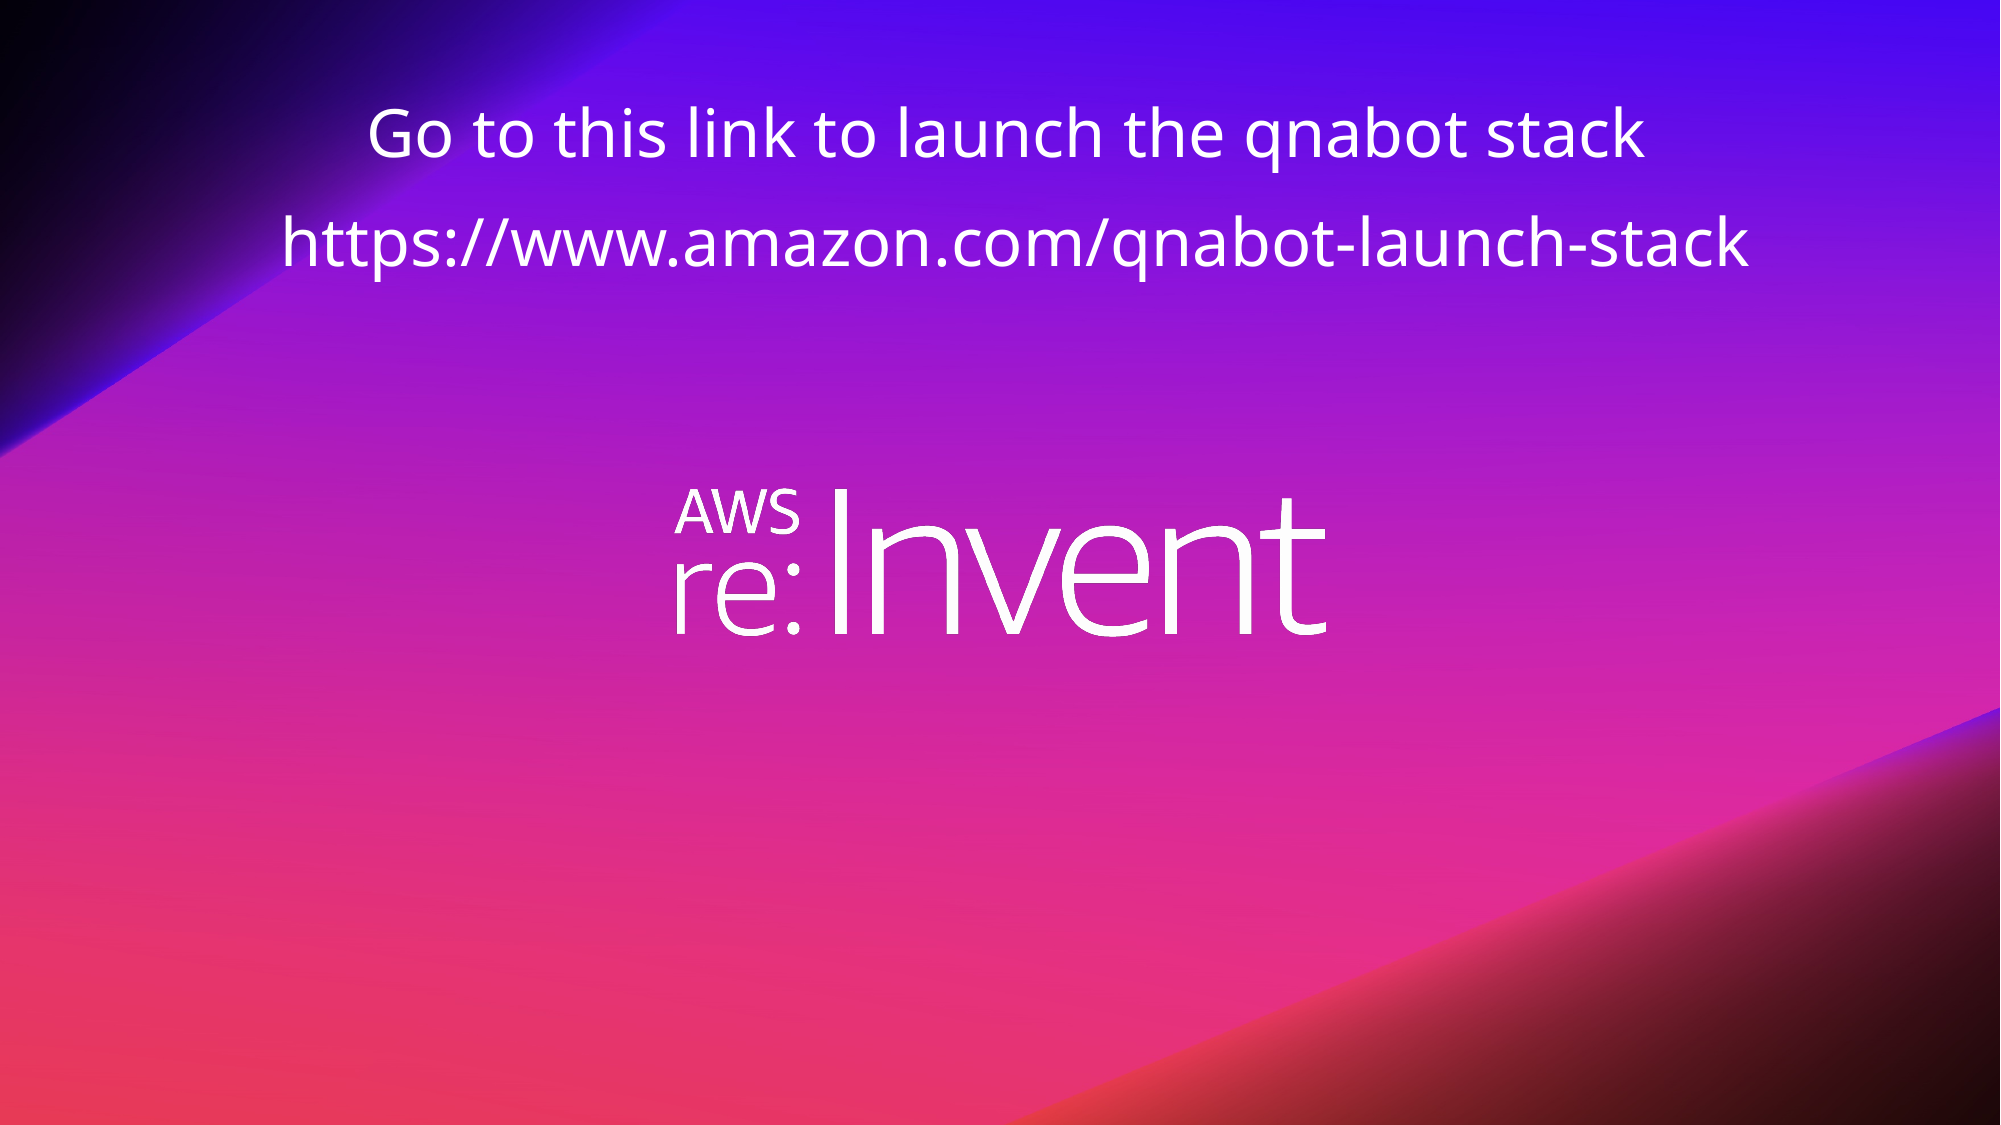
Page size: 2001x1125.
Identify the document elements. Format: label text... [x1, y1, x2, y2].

text_box Go to this link to launch the qnabot stack https://www.amazon.com/qnabot-launch-stack [142, 75, 1873, 306]
picture [0, 0, 2000, 1125]
